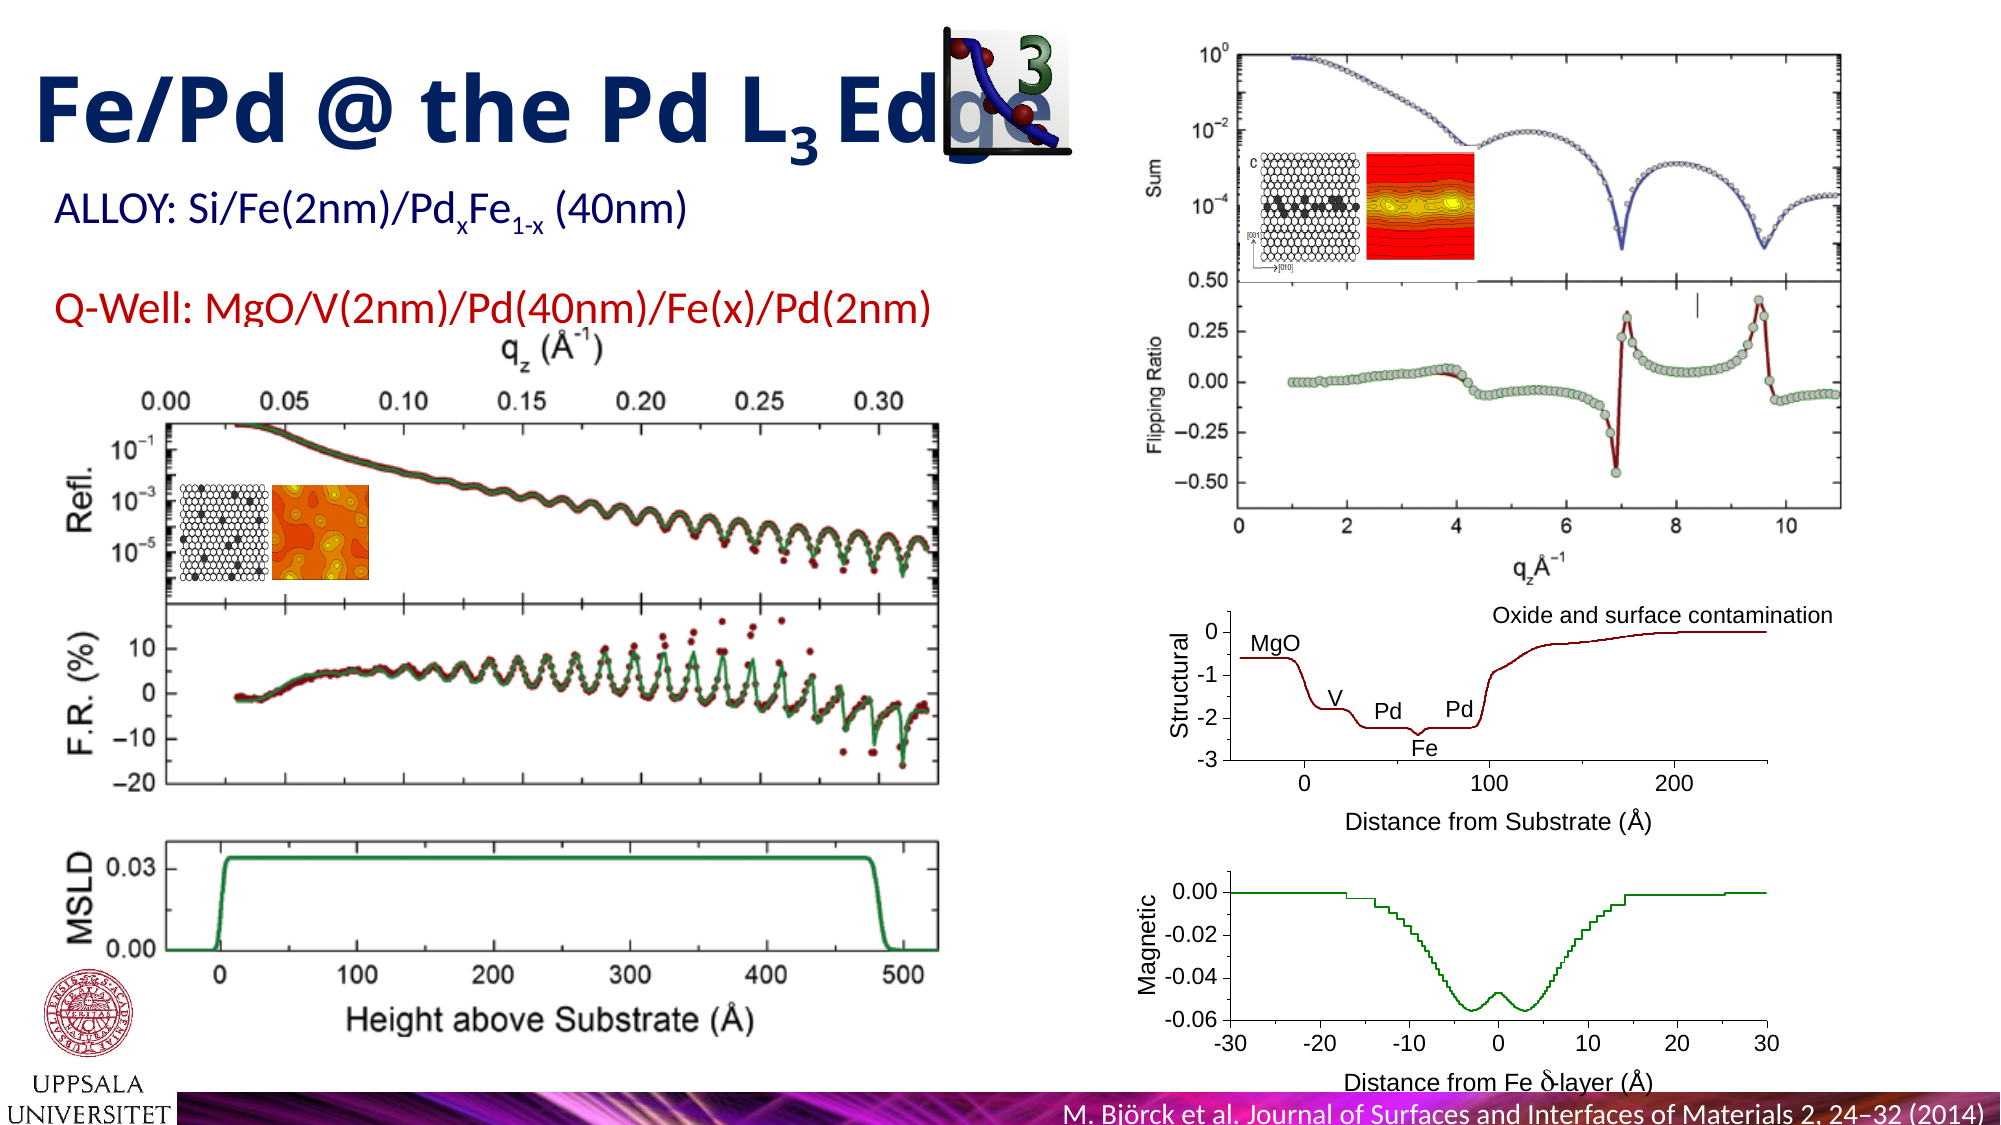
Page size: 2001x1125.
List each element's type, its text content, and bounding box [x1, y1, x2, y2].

text_box M. Björck et al. Journal of Surfaces and Interfaces of Materials 2, 24–32 (2014) [1047, 1087, 2000, 1125]
picture [1, 327, 1047, 1125]
title Fe/Pd @ the Pd L3 Edge [17, 41, 1128, 177]
picture [942, 25, 1073, 156]
text_box ALLOY: Si/Fe(2nm)/PdxFe1-x (40nm) Q-Well: MgO/V(2nm)/Pd(40nm)/Fe(x)/Pd(2nm) [39, 169, 1128, 395]
picture [1123, 36, 1871, 1110]
